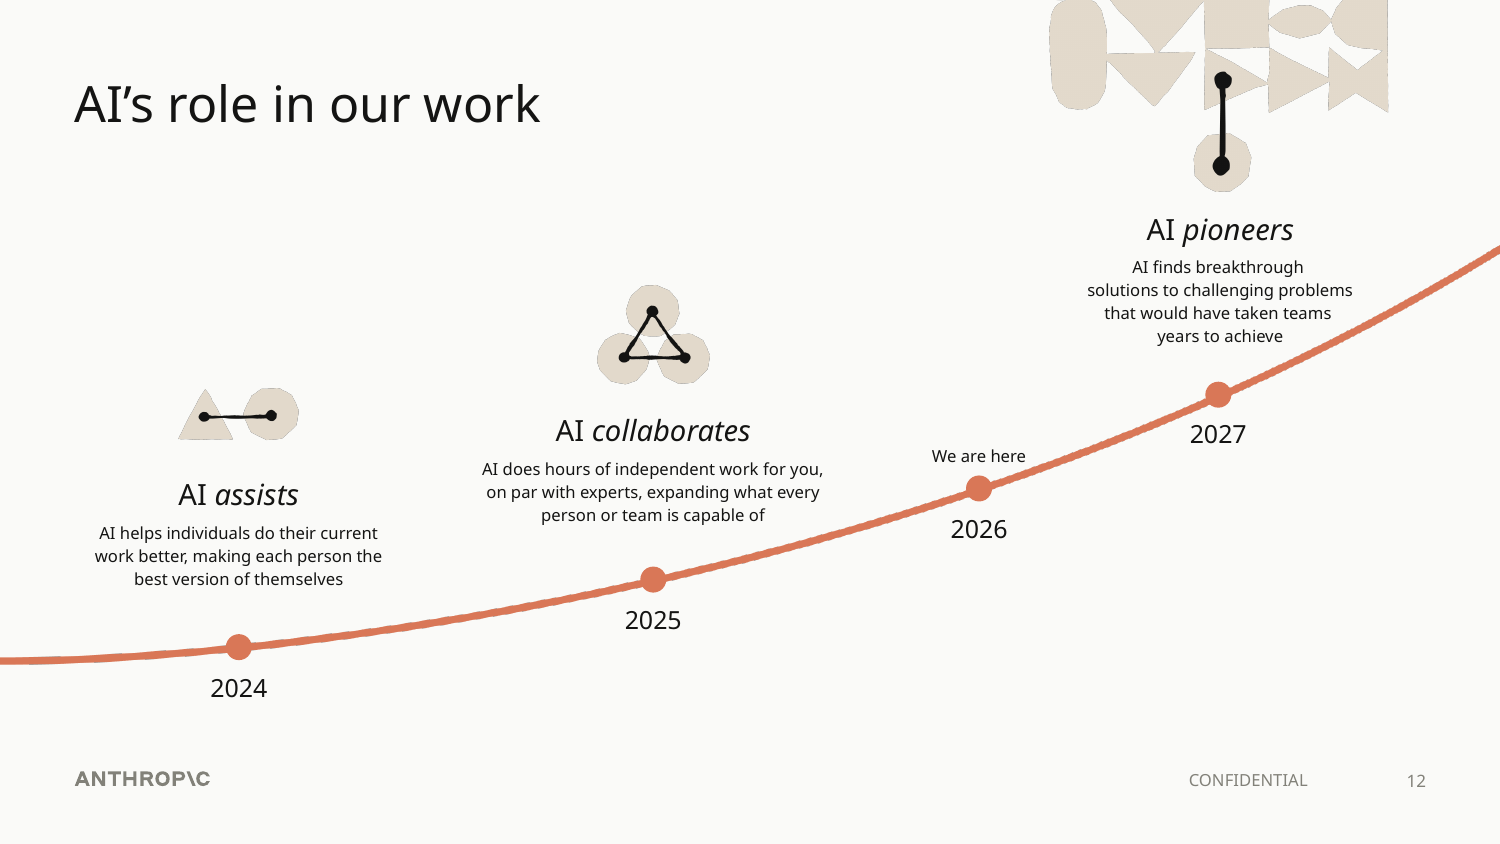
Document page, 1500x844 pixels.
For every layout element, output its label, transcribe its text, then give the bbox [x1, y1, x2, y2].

picture [0, 0, 1500, 666]
text_box 2024 [141, 673, 337, 703]
slide_number 12 [1354, 772, 1427, 790]
